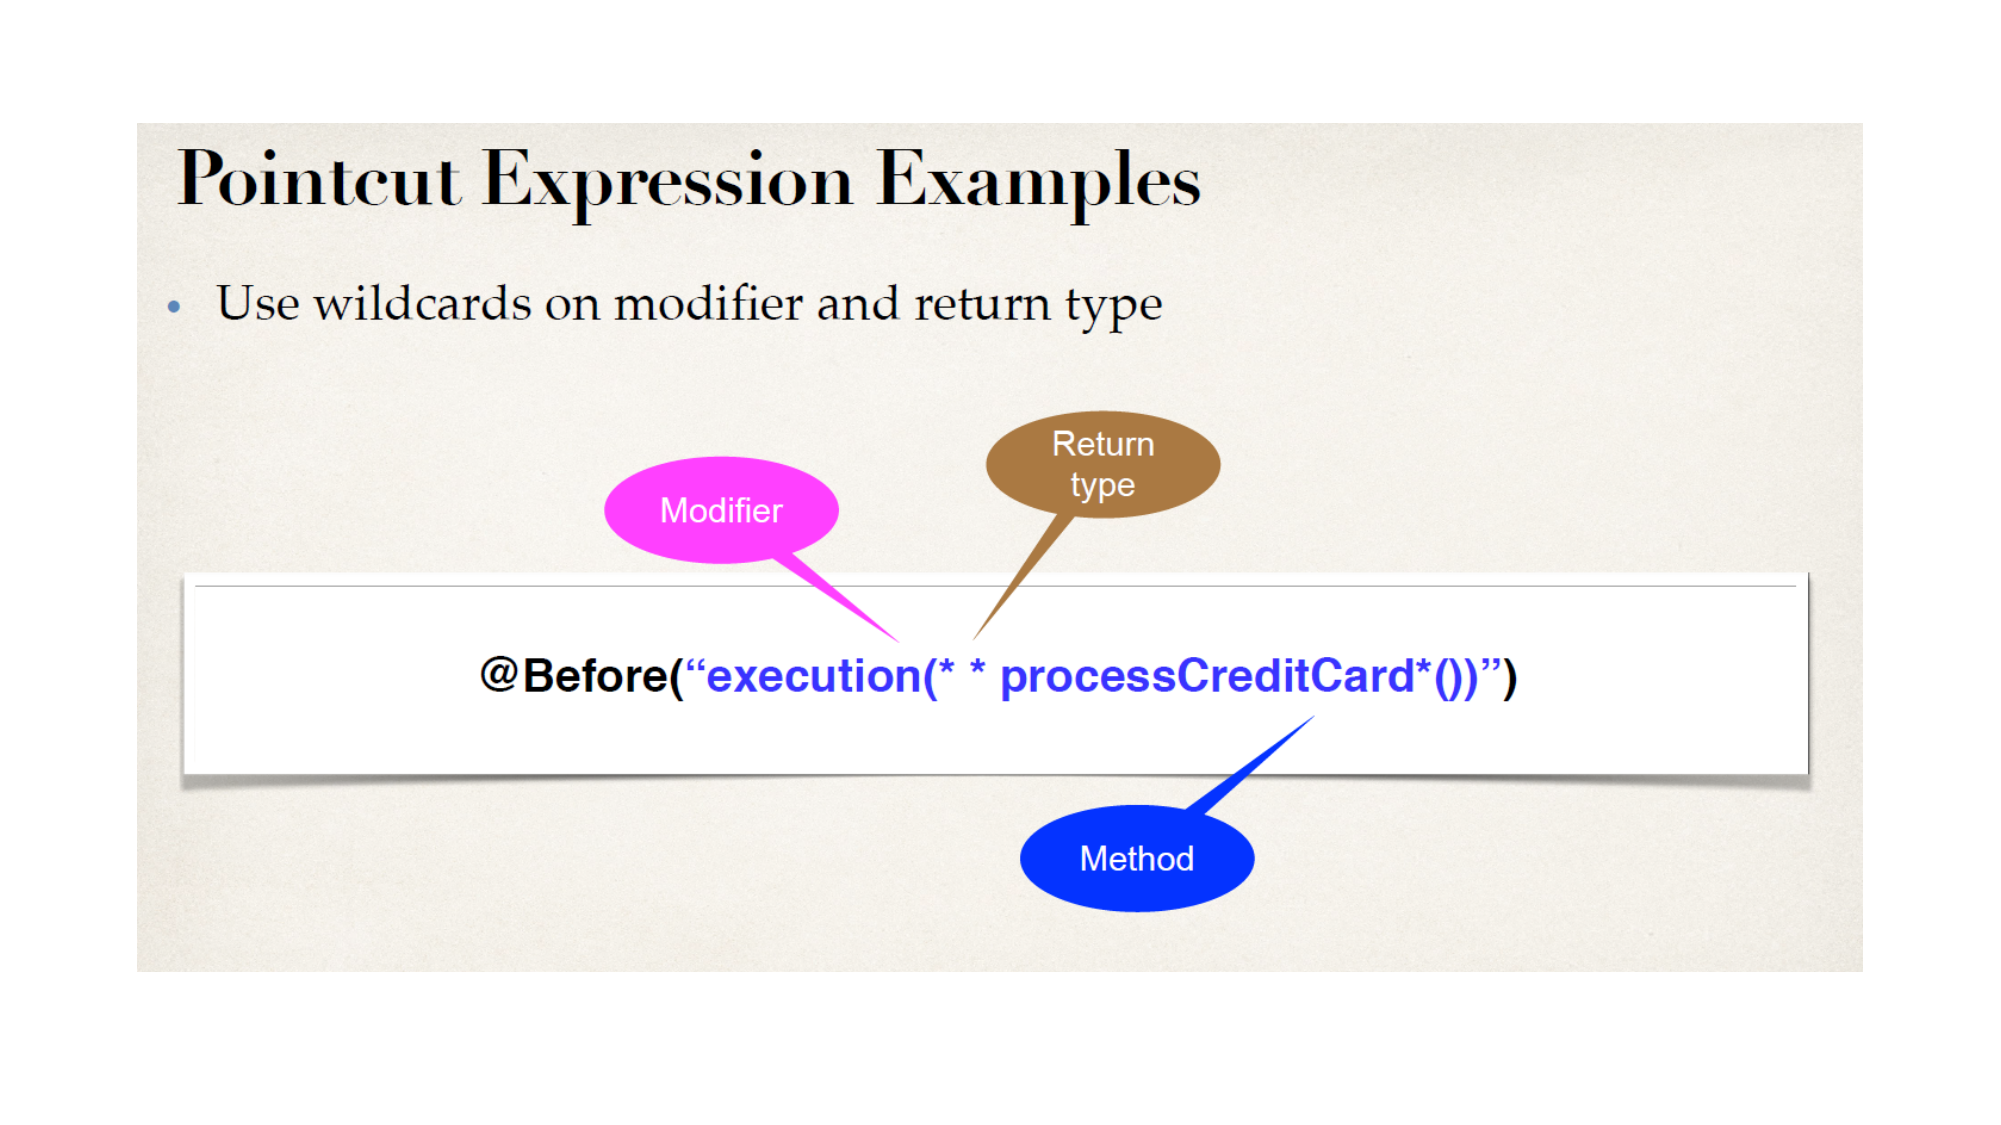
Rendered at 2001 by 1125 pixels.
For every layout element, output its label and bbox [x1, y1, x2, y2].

list [137, 123, 1863, 972]
